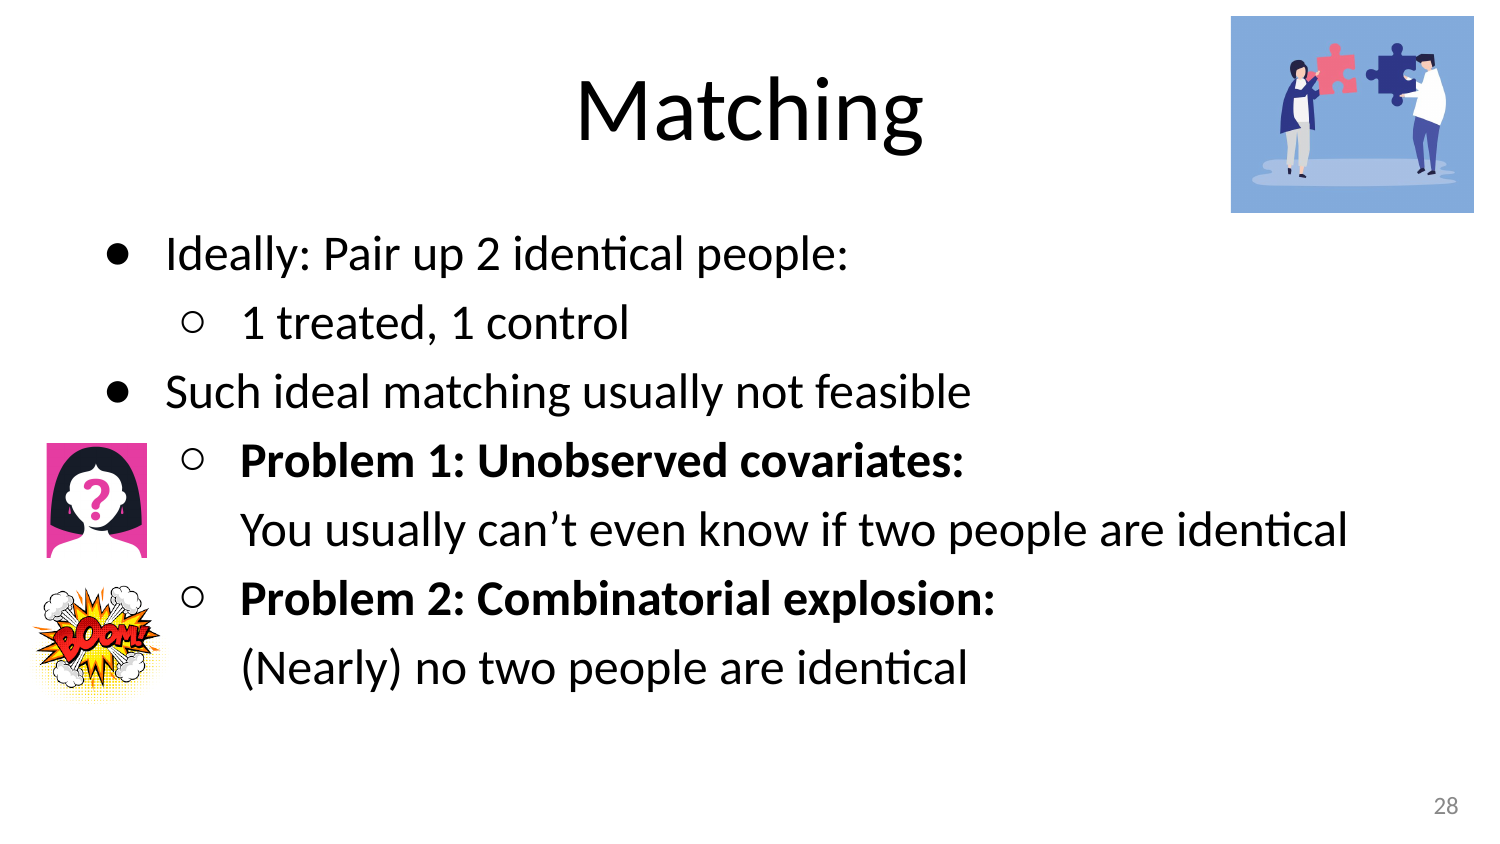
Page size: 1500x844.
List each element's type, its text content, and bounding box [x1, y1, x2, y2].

picture [1230, 15, 1475, 213]
picture [46, 442, 148, 559]
title Matching [75, 33, 1225, 175]
slide_number ‹#› [1123, 782, 1474, 827]
list Ideally: Pair up 2 identical people: 1 treated, 1 control Such ideal matching usually not feasible Problem 1: Unobserved covariates: You usually can’t even know if two people are identical Problem 2: Combinatorial explosion: (Nearly) no two people are identical [75, 196, 1425, 754]
picture [21, 582, 172, 705]
